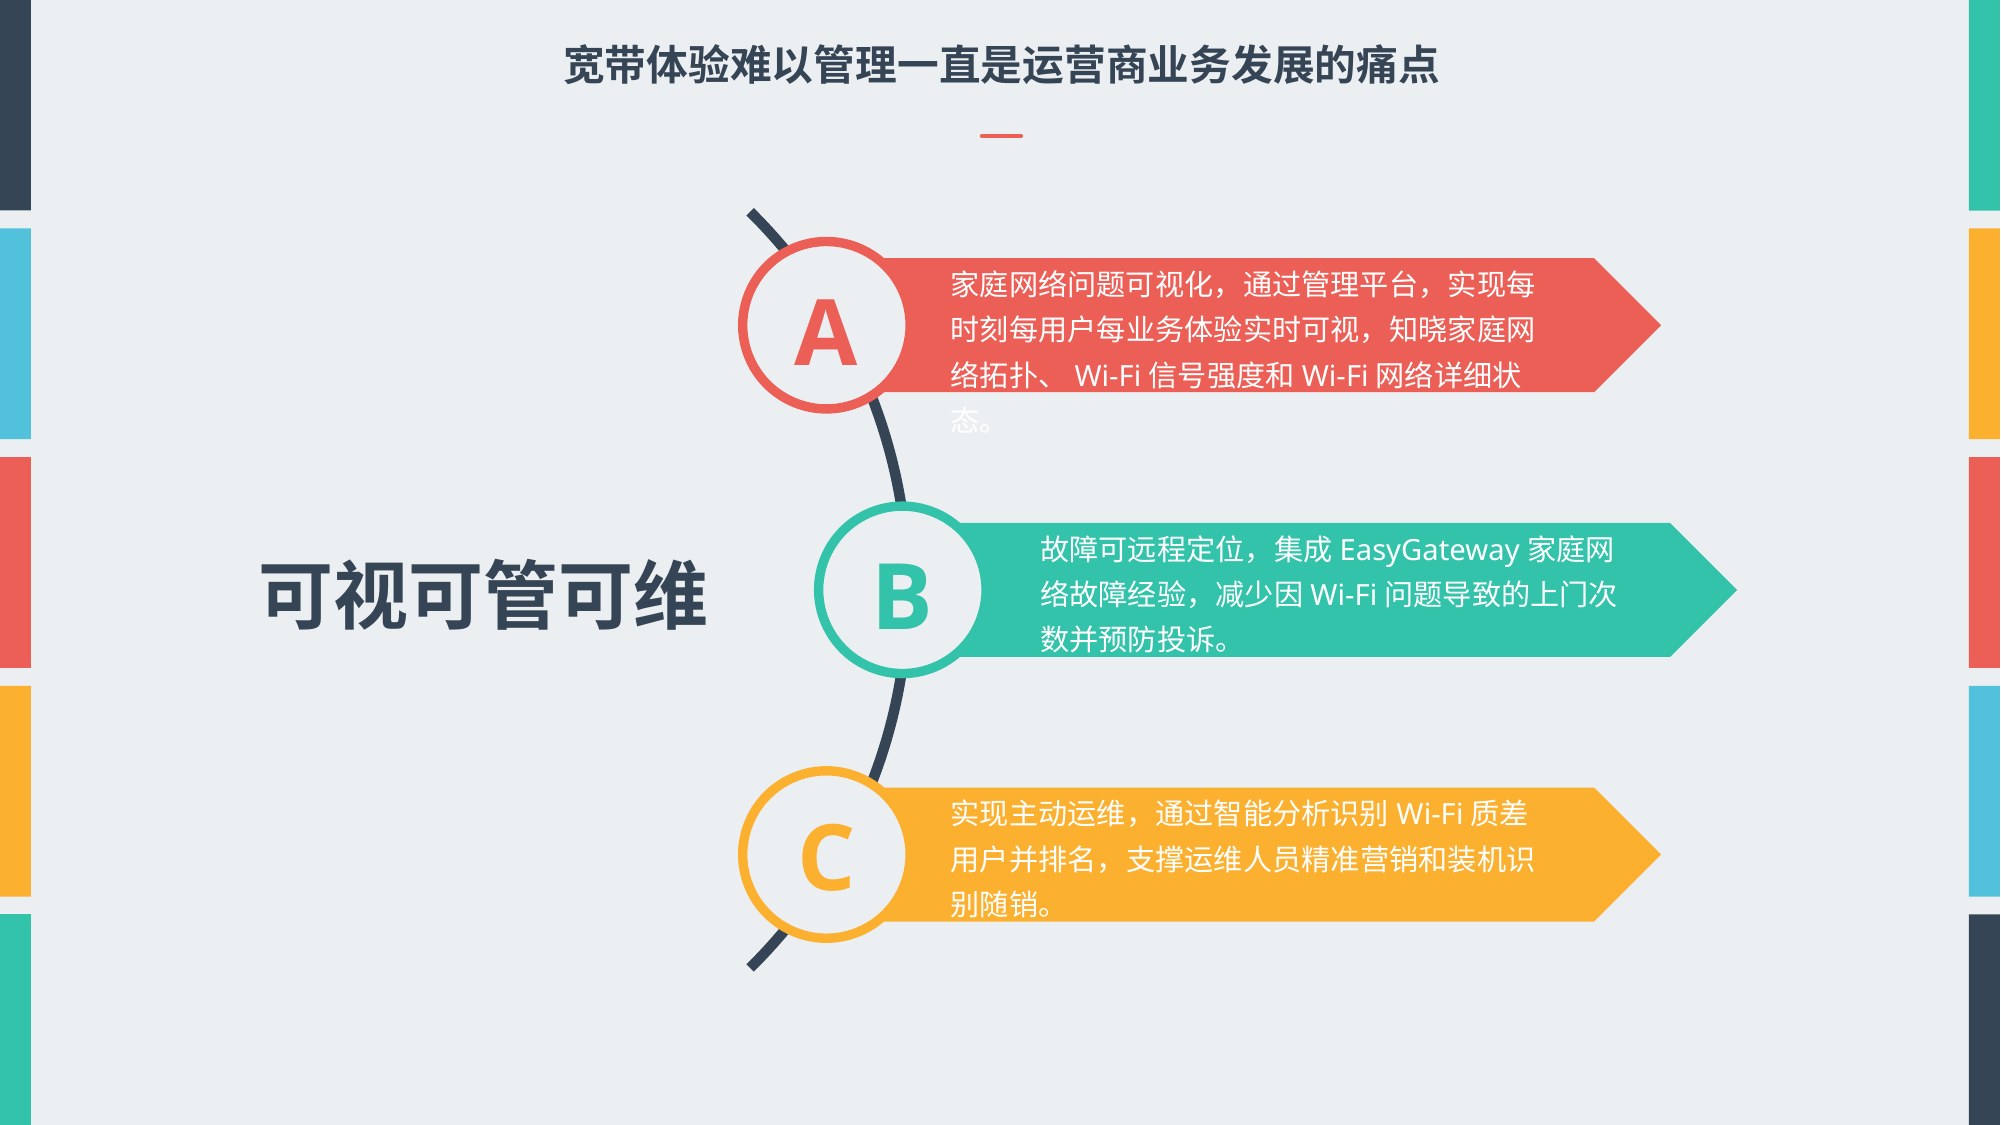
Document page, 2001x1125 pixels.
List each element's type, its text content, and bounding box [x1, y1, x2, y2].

text_box [0, 0, 31, 211]
text_box 可视可管可维 [237, 540, 730, 646]
text_box [0, 228, 31, 440]
text_box [873, 679, 904, 770]
text_box [1968, 228, 2000, 440]
text_box [1968, 457, 2000, 668]
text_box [818, 506, 1738, 674]
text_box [742, 770, 1662, 939]
text_box [1968, 685, 2000, 897]
text_box [749, 211, 782, 241]
text_box [0, 457, 31, 668]
text_box [1968, 914, 2000, 1125]
text_box [0, 914, 31, 1125]
text_box 宽带体验难以管理一直是运营商业务发展的痛点 [548, 31, 1455, 97]
text_box [749, 939, 782, 969]
text_box [0, 685, 31, 897]
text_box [742, 241, 1662, 409]
text_box [872, 409, 904, 501]
text_box [1968, 0, 2000, 211]
